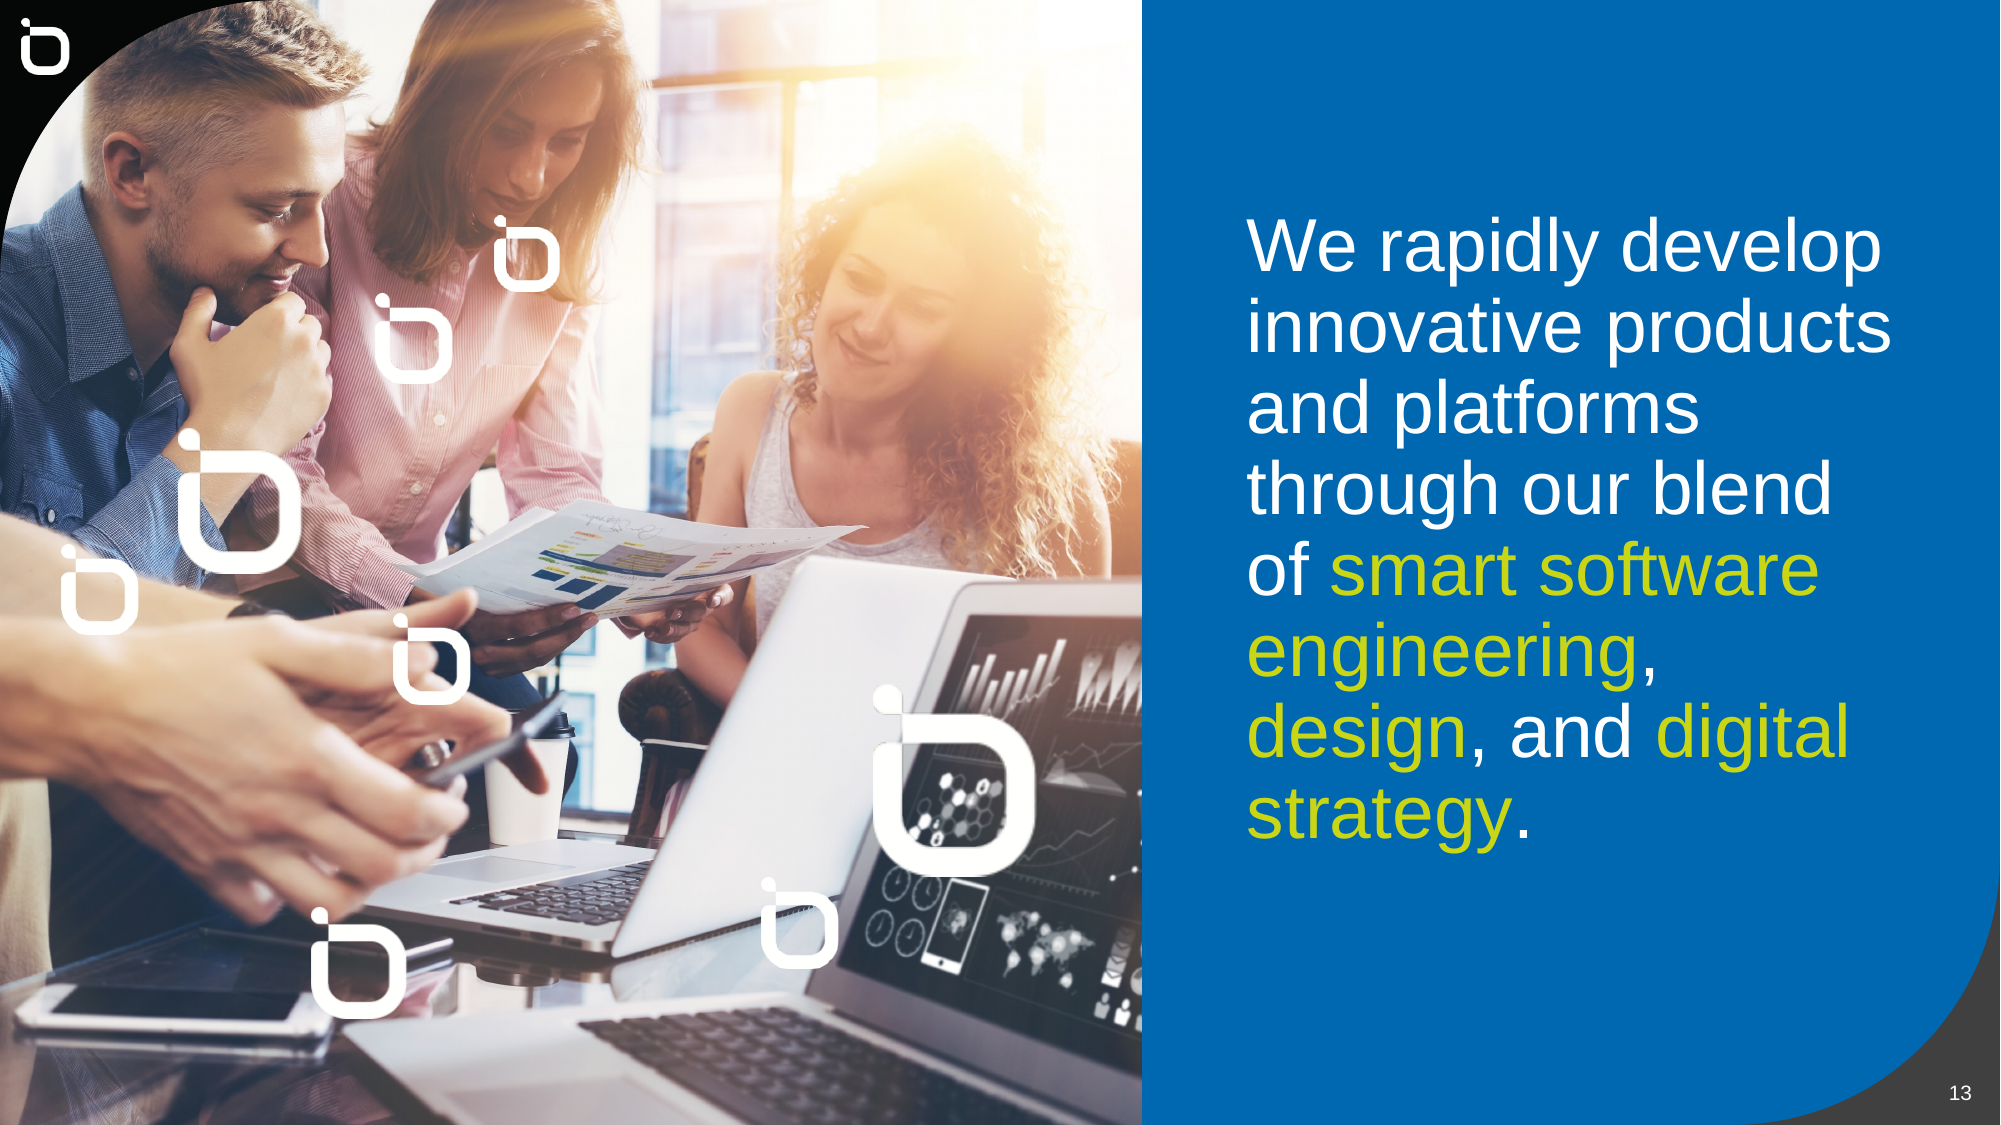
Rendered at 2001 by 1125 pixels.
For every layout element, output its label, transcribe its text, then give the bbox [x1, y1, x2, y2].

title We rapidly develop innovative products and platforms through our blend of smart software engineering, design, and digital strategy. [1246, 207, 1897, 1019]
picture [0, 0, 1142, 1125]
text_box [0, 0, 281, 281]
slide_number 13 [1866, 1074, 1972, 1105]
